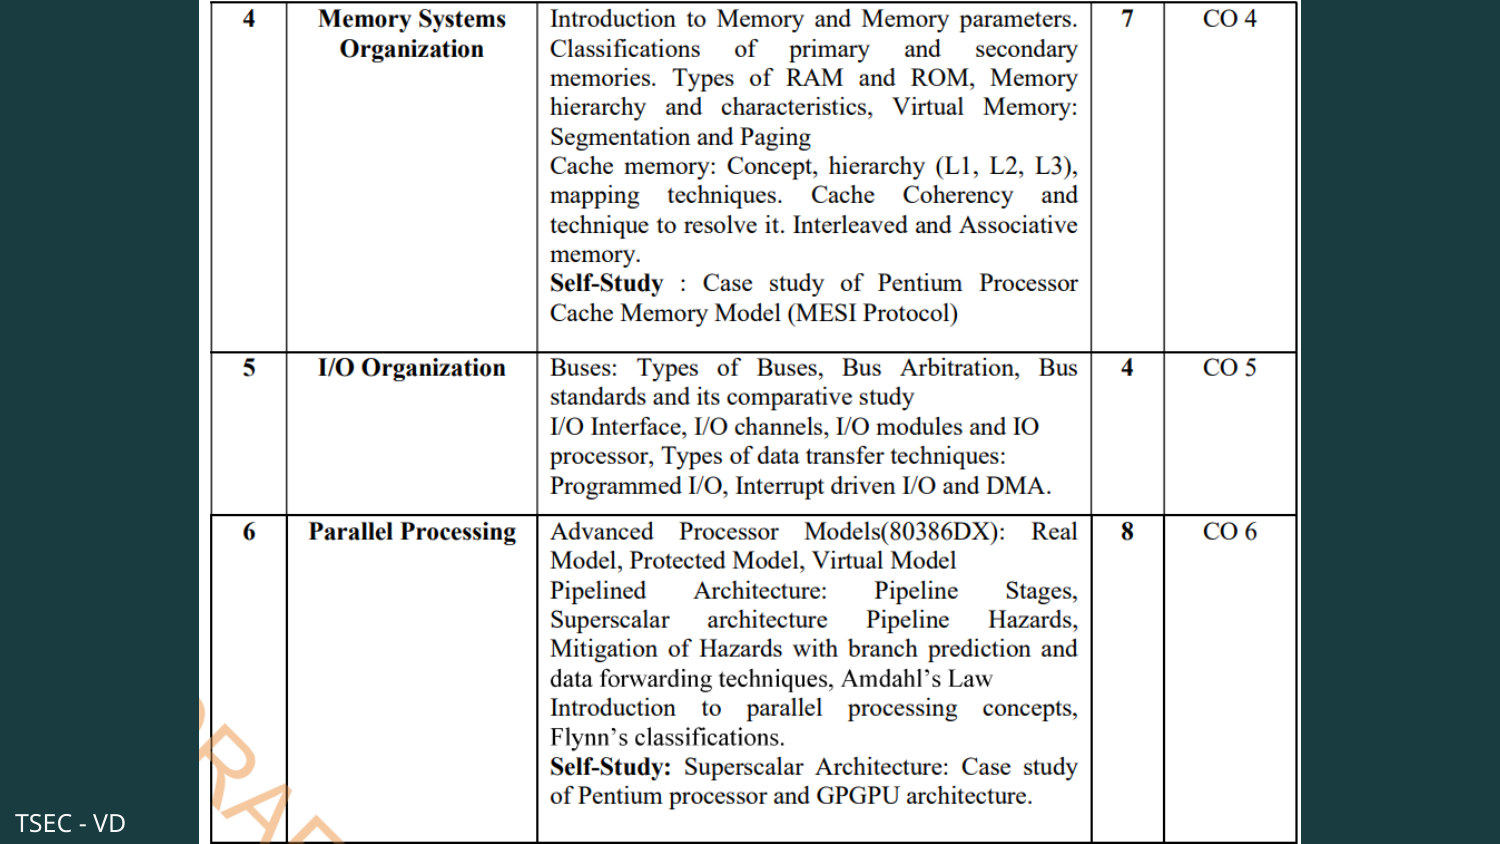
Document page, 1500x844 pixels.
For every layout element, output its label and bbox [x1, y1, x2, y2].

picture [198, 0, 1500, 844]
